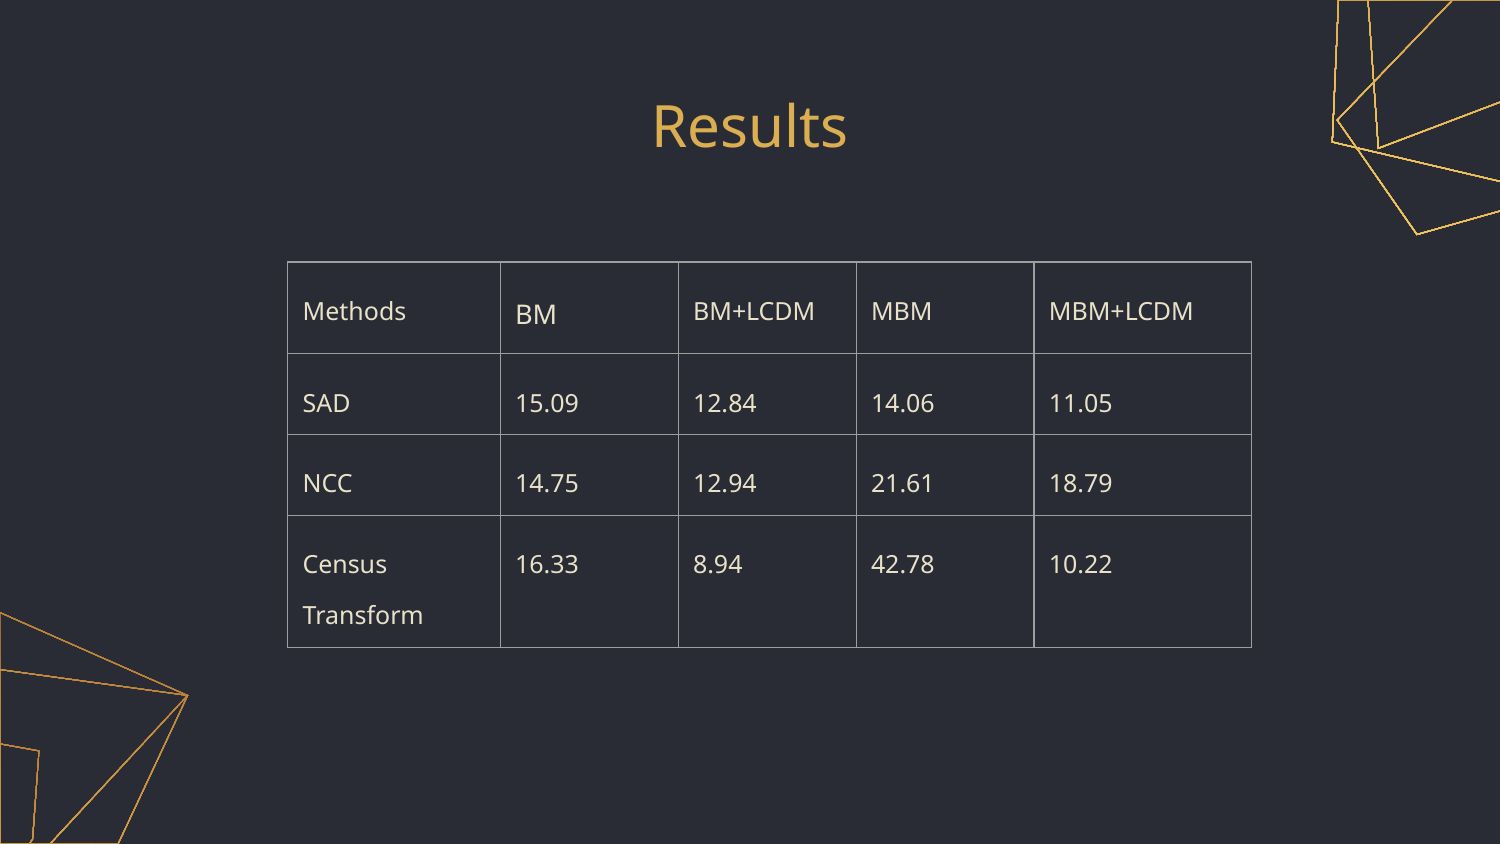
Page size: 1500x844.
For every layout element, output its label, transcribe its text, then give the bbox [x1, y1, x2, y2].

table_cell 18.79 [1035, 435, 1251, 515]
table_cell 21.61 [857, 435, 1033, 515]
table_cell 12.84 [679, 354, 856, 434]
table_cell 12.94 [679, 435, 856, 515]
table_header Methods [288, 263, 500, 353]
table_header BM [501, 263, 678, 353]
table_cell 14.75 [501, 435, 678, 515]
table_cell 8.94 [679, 516, 856, 647]
table_cell 15.09 [501, 354, 678, 434]
table_cell 42.78 [857, 516, 1033, 647]
table_header MBM+LCDM [1035, 263, 1251, 353]
table_cell 11.05 [1035, 354, 1251, 434]
table_cell 10.22 [1035, 516, 1251, 647]
table_cell 14.06 [857, 354, 1033, 434]
table_cell Census Transform [288, 516, 500, 647]
table_cell 16.33 [501, 516, 678, 647]
table_header MBM [857, 263, 1033, 353]
table_cell NCC [288, 435, 500, 515]
table_cell SAD [288, 354, 500, 434]
title Results [327, 88, 1173, 160]
table_header BM+LCDM [679, 263, 856, 353]
